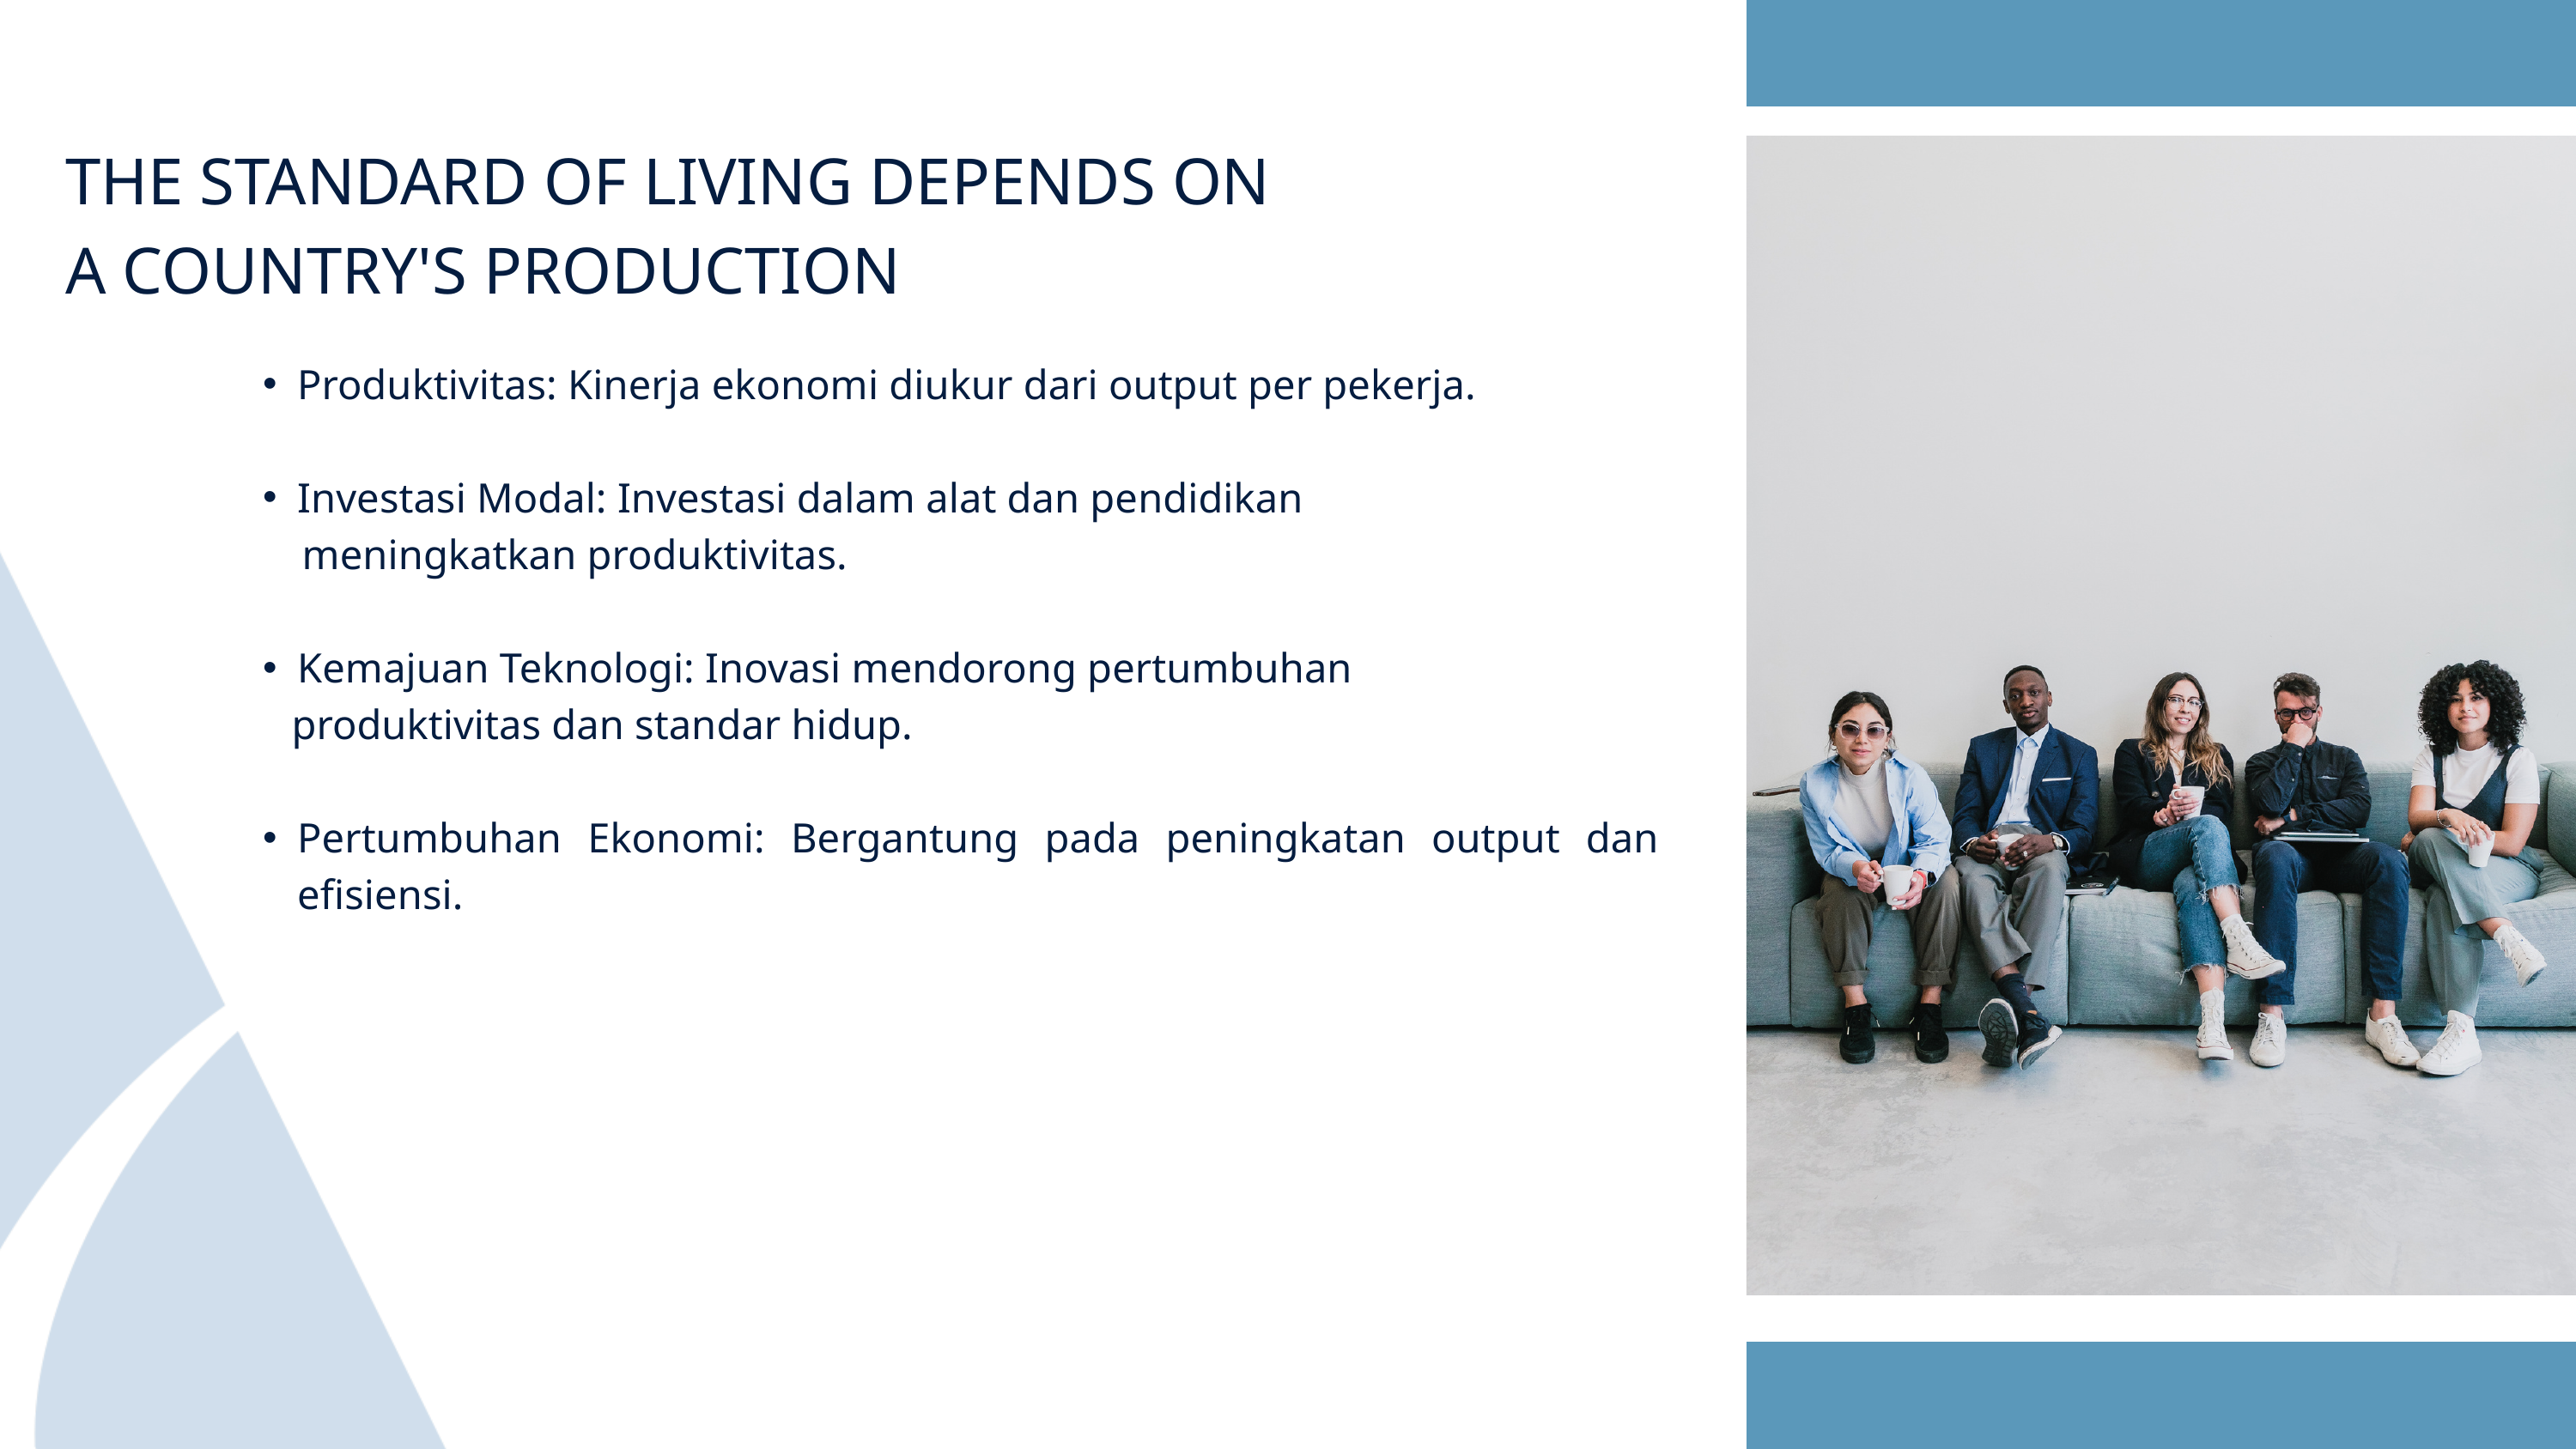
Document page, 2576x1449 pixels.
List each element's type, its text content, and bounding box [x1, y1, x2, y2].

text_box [1746, 0, 2576, 107]
text_box Produktivitas: Kinerja ekonomi diukur dari output per pekerja. Investasi Modal: Investasi dalam alat dan pendidikan meningkatkan produktivitas. Kemajuan Teknologi: Inovasi mendorong pertumbuhan produktivitas dan standar hidup. Pertumbuhan Ekonomi: Bergantung pada peningkatan output dan efisiensi. [228, 350, 1662, 1008]
text_box [1746, 136, 2576, 1295]
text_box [1746, 1342, 2576, 1449]
text_box THE STANDARD OF LIVING DEPENDS ON A COUNTRY'S PRODUCTION [64, 128, 1498, 307]
text_box [0, 508, 629, 1449]
